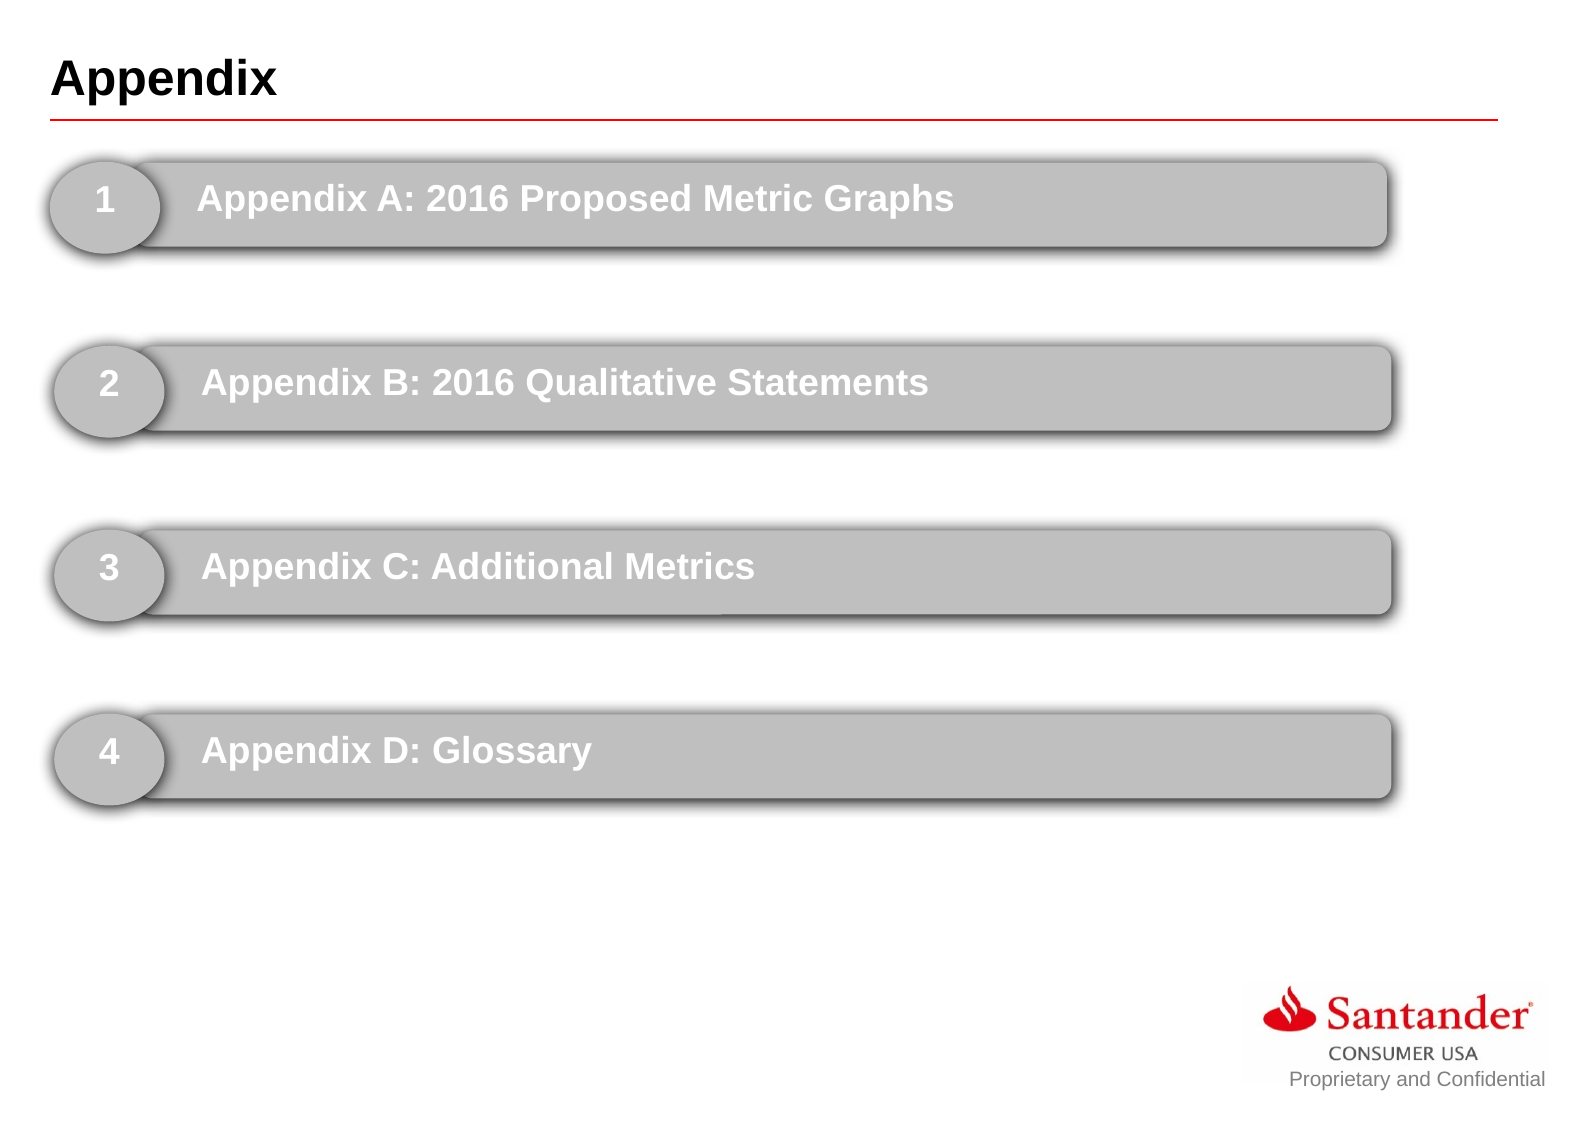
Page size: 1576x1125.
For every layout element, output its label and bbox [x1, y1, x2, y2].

text_box [49, 45, 1576, 121]
picture [1242, 982, 1549, 1050]
footer [1151, 1050, 1576, 1110]
text_box [54, 713, 1430, 806]
text_box [54, 345, 1430, 438]
text_box [49, 161, 1426, 254]
text_box [54, 529, 1430, 622]
